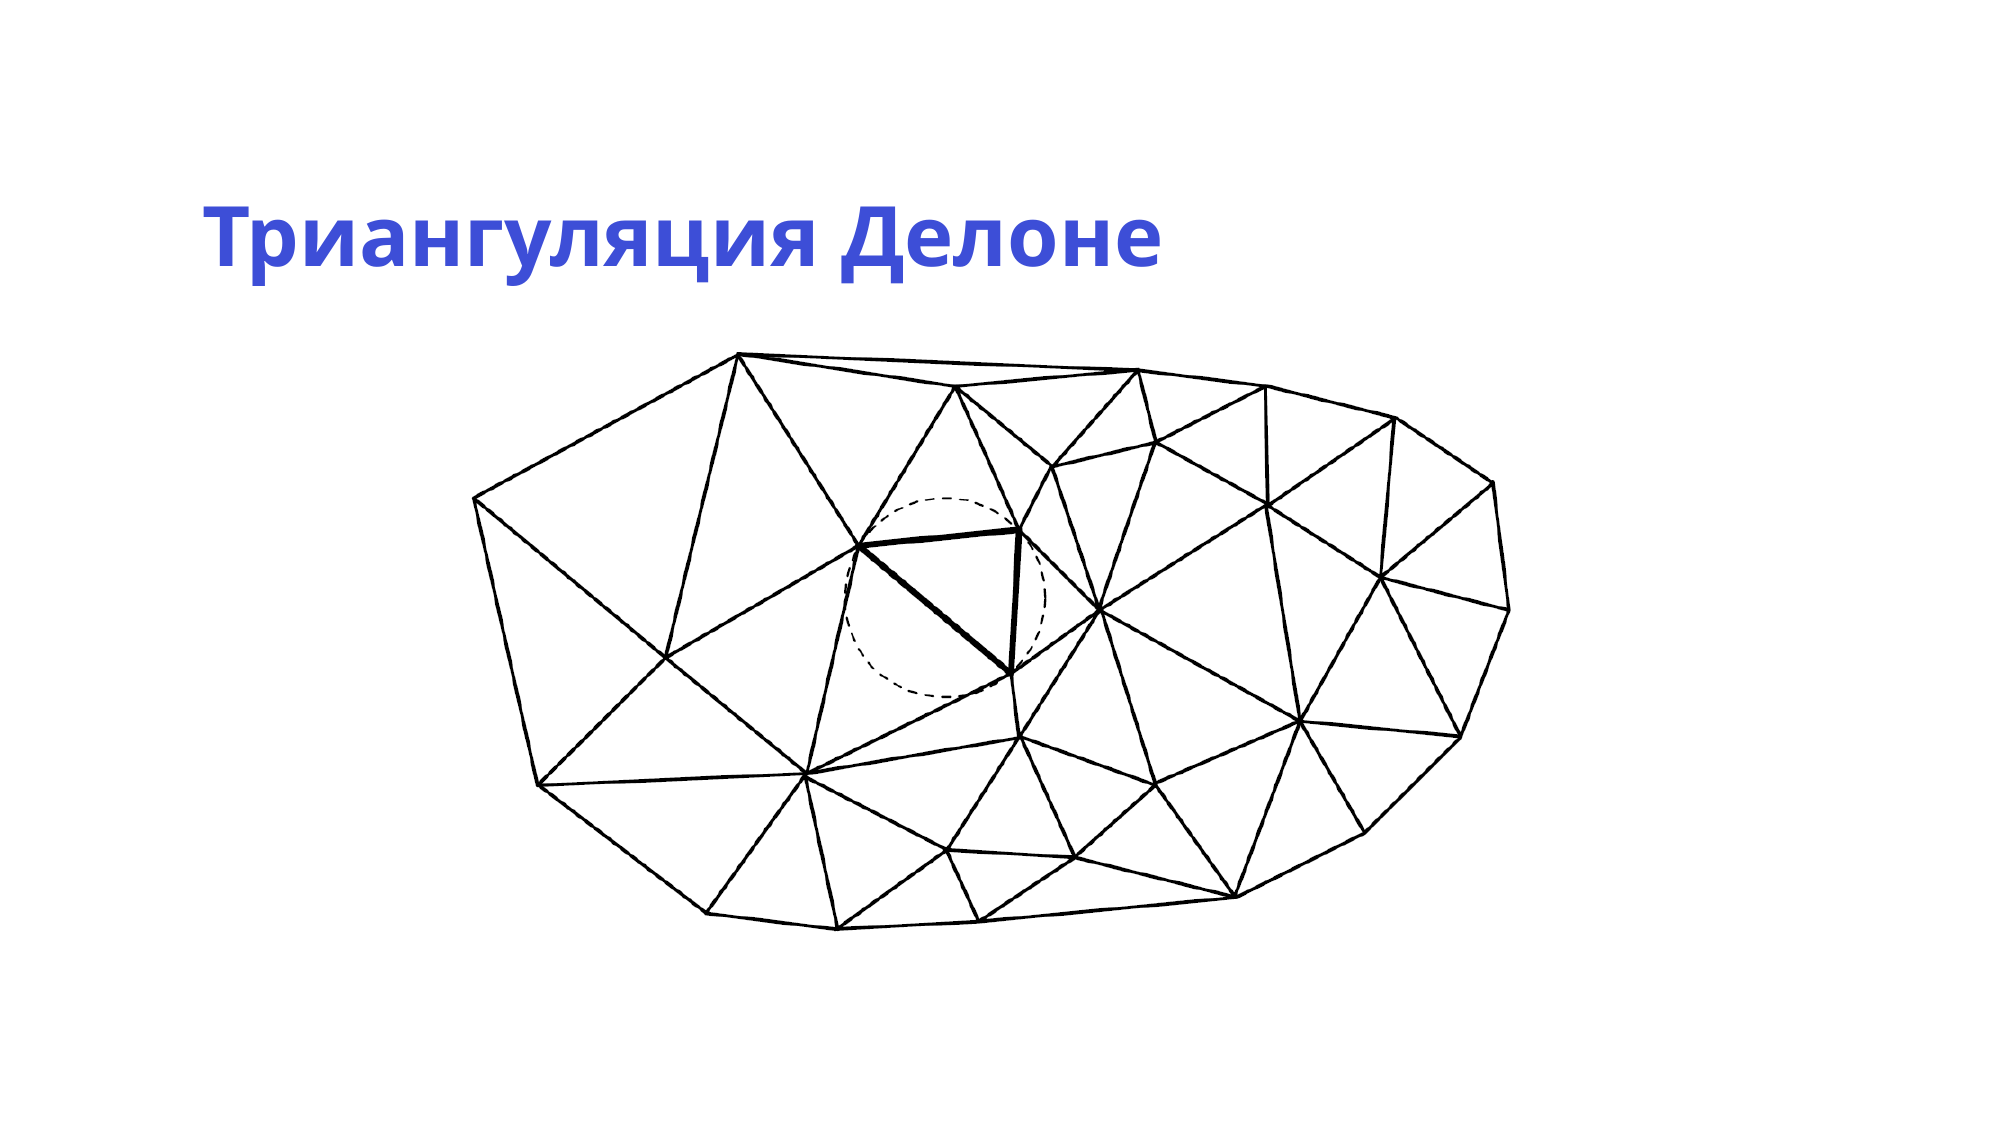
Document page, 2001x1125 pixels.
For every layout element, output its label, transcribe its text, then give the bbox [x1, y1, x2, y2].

text_box Триангуляция Делоне [187, 187, 1816, 307]
picture [450, 340, 1550, 942]
